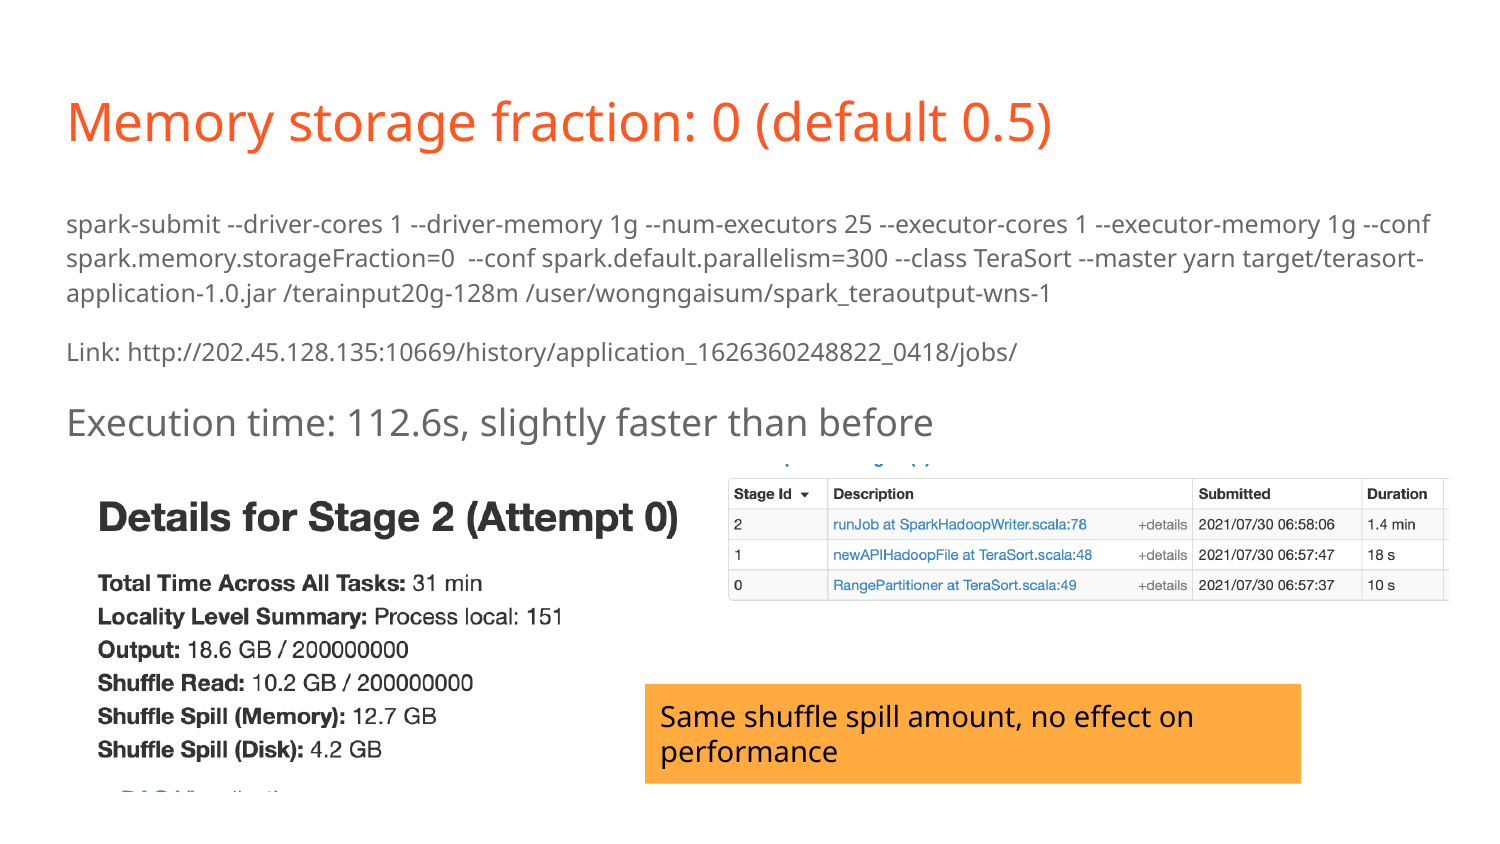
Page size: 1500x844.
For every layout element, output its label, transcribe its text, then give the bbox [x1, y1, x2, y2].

title Memory storage fraction: 0 (default 0.5) [51, 72, 1449, 167]
picture [712, 463, 1450, 611]
text_box Same shuffle spill amount, no effect on performance [699, 683, 1302, 784]
list spark-submit --driver-cores 1 --driver-memory 1g --num-executors 25 --executor-cores 1 --executor-memory 1g --conf spark.memory.storageFraction=0 --conf spark.default.parallelism=300 --class TeraSort --master yarn target/terasort-application-1.0.jar /terainput20g-128m /user/wongngaisum/spark_teraoutput-wns-1 Link: http://202.45.128.135:10669/history/application_1626360248822_0418/jobs/ Execution time: 112.6s, slightly faster than before [51, 189, 1449, 750]
picture [63, 475, 696, 792]
